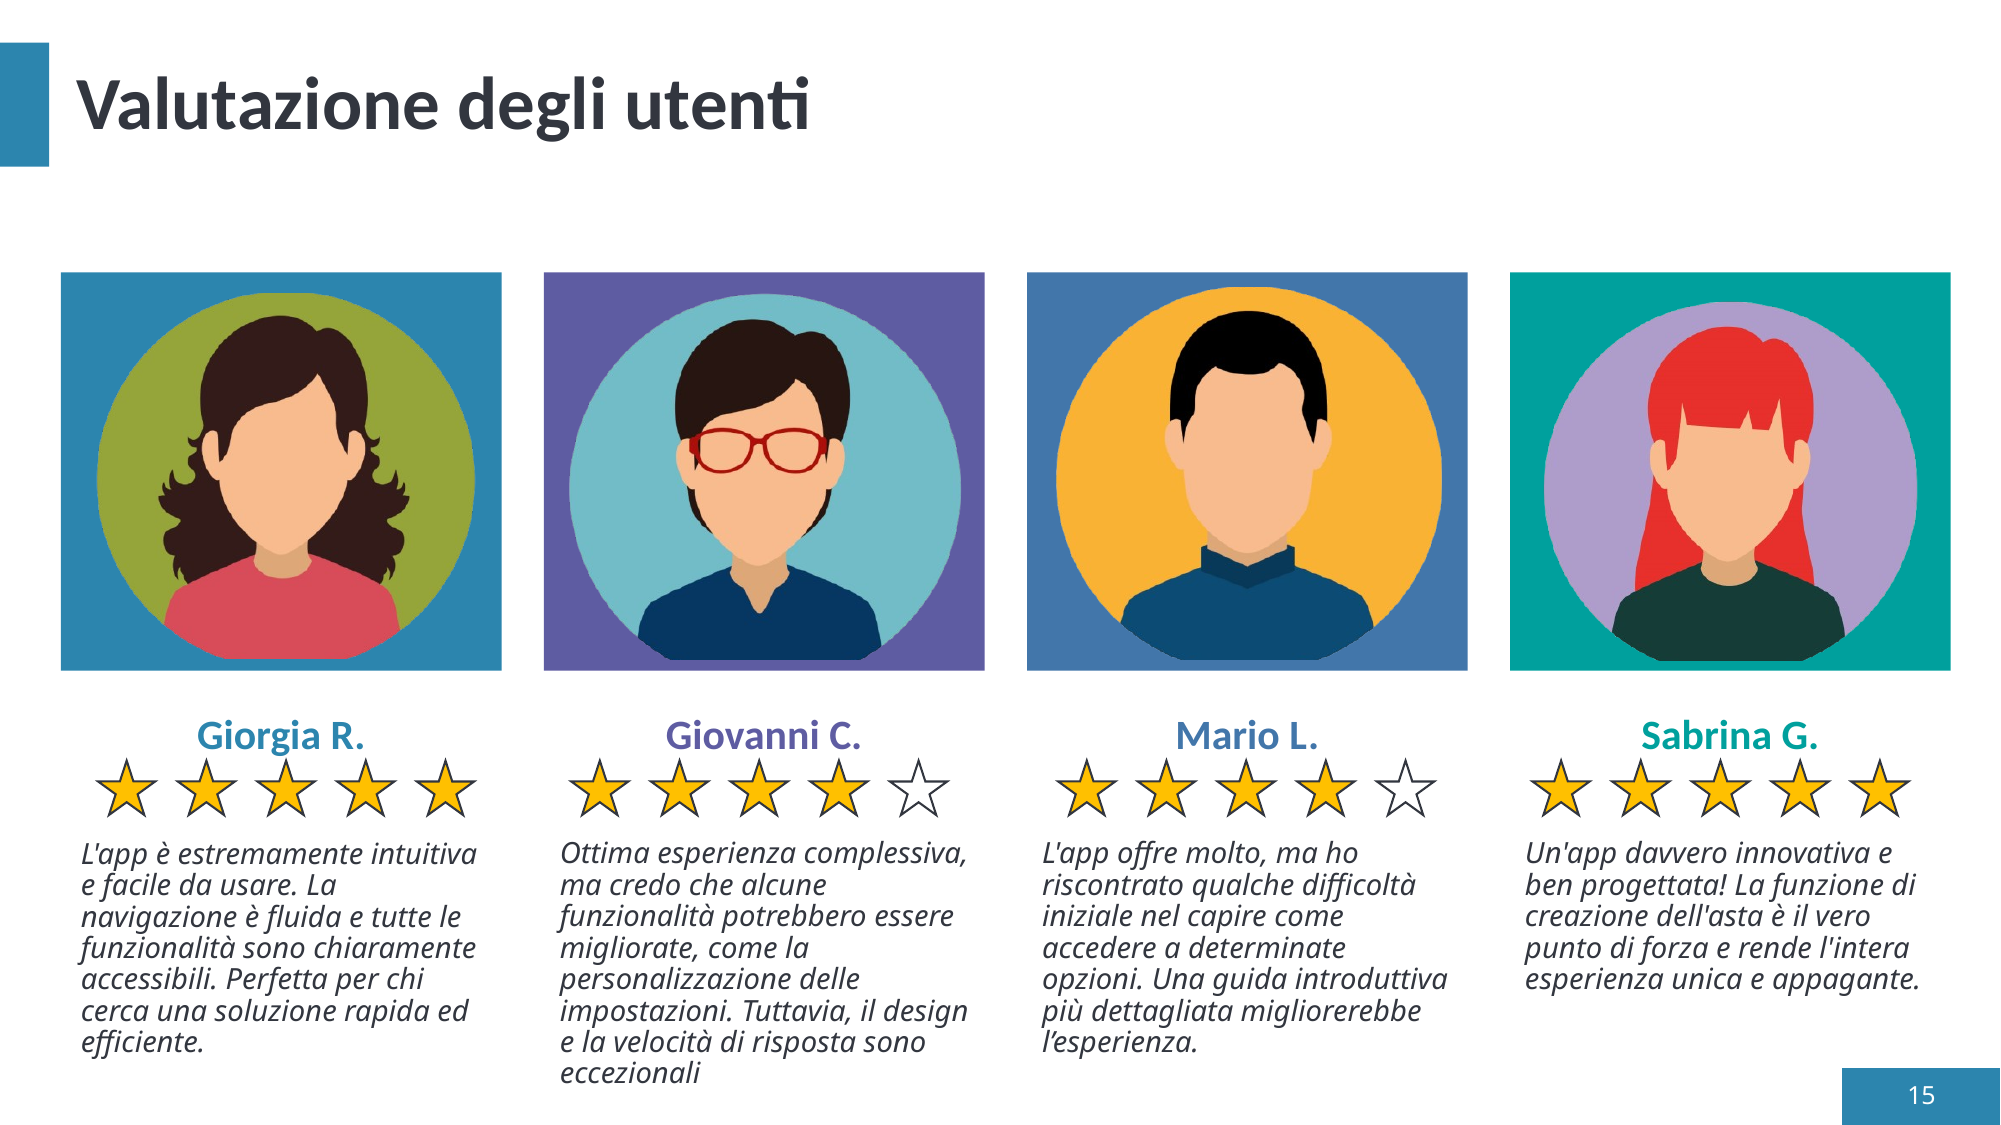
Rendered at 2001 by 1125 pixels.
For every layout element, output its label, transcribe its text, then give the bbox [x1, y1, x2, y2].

text_box [254, 757, 318, 818]
text_box [1848, 757, 1912, 818]
list Sabrina G. [1510, 705, 1951, 816]
list Giorgia R. [60, 705, 502, 816]
text_box [1688, 757, 1753, 818]
list Un'app davvero innovativa e ben progettata! La funzione di creazione dell'asta è il vero punto di forza e rende l'intera esperienza unica e appagante. [1510, 831, 1951, 1048]
text_box [727, 757, 791, 818]
text_box [1608, 757, 1673, 818]
list L'app offre molto, ma ho riscontrato qualche difficoltà iniziale nel capire come accedere a determinate opzioni. Una guida introduttiva più dettagliata migliorerebbe l’esperienza. [1027, 831, 1468, 1048]
picture [1050, 287, 1468, 660]
list L'app è estremamente intuitiva e facile da usare. La navigazione è fluida e tutte le funzionalità sono chiaramente accessibili. Perfetta per chi cerca una soluzione rapida ed efficiente. [65, 831, 507, 1048]
text_box [1134, 757, 1199, 818]
text_box [1294, 757, 1358, 818]
text_box [413, 757, 478, 818]
text_box [94, 757, 159, 818]
text_box [1529, 757, 1593, 818]
list Ottima esperienza complessiva, ma credo che alcune funzionalità potrebbero essere migliorate, come la personalizzazione delle impostazioni. Tuttavia, il design e la velocità di risposta sono eccezionali [544, 831, 986, 1048]
text_box [1054, 757, 1119, 818]
title Valutazione degli utenti [60, 42, 1951, 168]
text_box [1214, 757, 1278, 818]
text_box [333, 757, 398, 818]
picture [76, 293, 486, 659]
list Giovanni C. [543, 705, 985, 816]
picture [1518, 288, 1935, 661]
text_box [1768, 757, 1832, 818]
list Mario L. [1027, 705, 1468, 816]
text_box [647, 757, 712, 818]
text_box [807, 757, 871, 818]
picture [551, 276, 981, 660]
text_box [174, 757, 239, 818]
text_box [1373, 757, 1438, 818]
text_box [886, 757, 951, 818]
text_box [567, 757, 632, 818]
slide_number 15 [1889, 1079, 1951, 1114]
